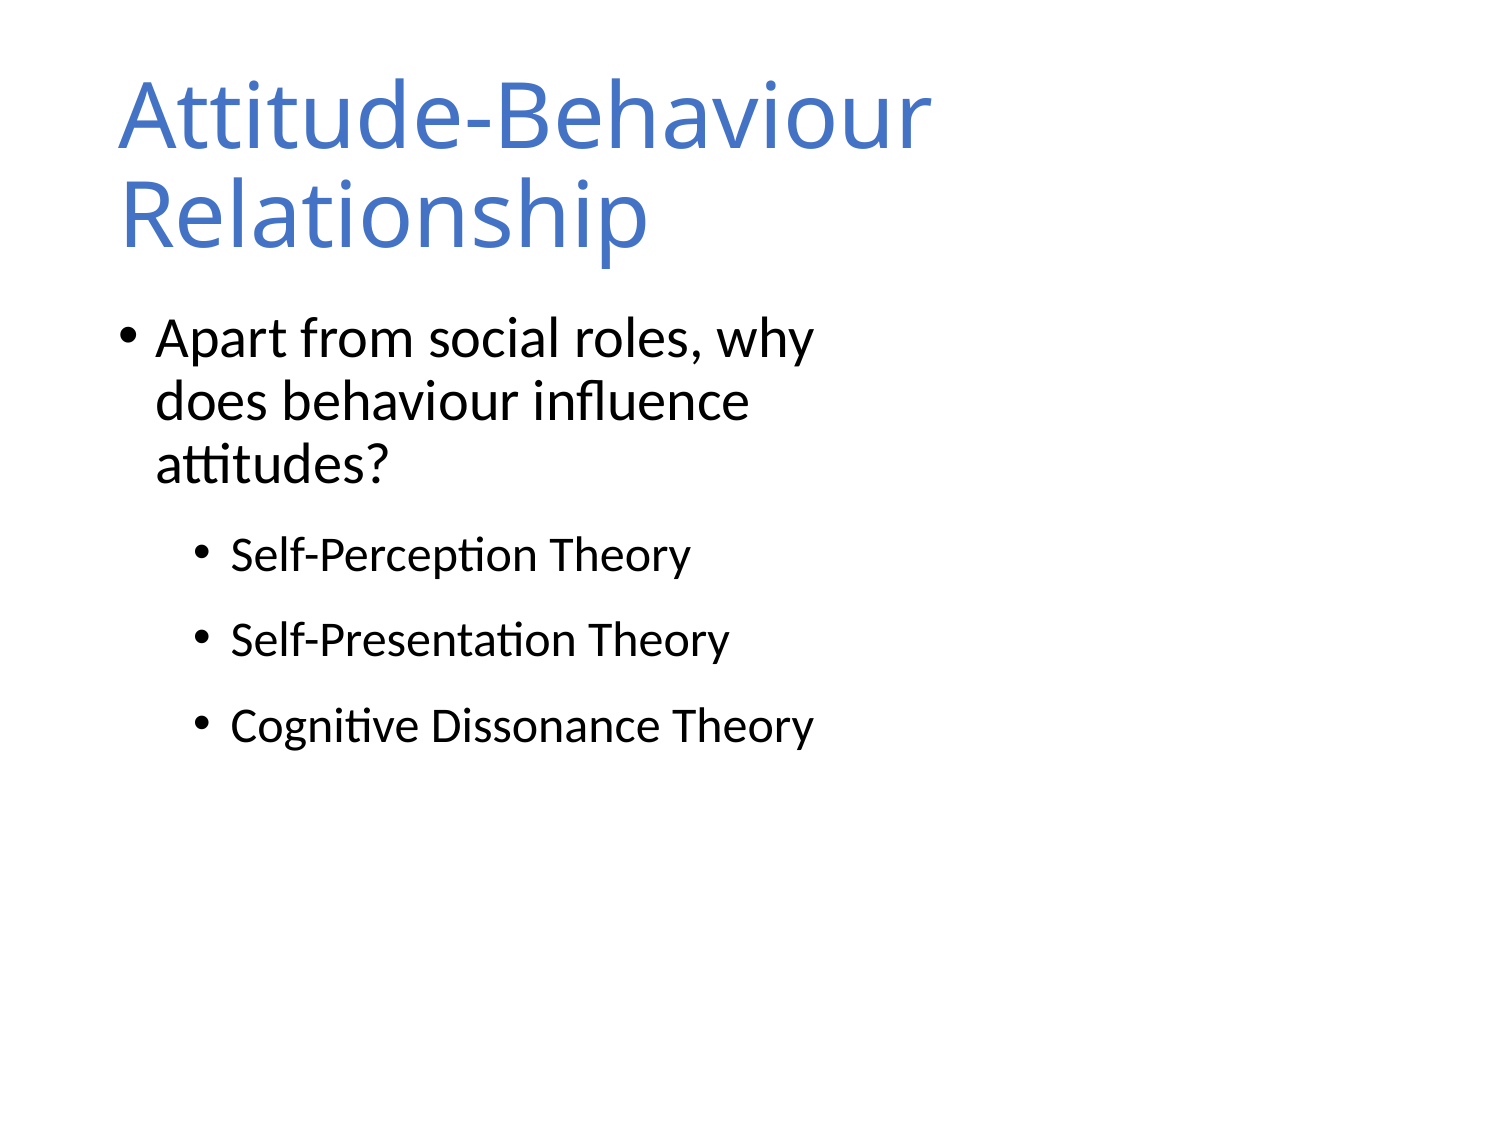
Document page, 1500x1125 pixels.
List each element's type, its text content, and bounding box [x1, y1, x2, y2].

list Apart from social roles, why does behaviour influence attitudes? Self-Perception Theory Self-Presentation Theory Cognitive Dissonance Theory [103, 299, 871, 1014]
title Attitude-Behaviour Relationship [103, 59, 1397, 278]
